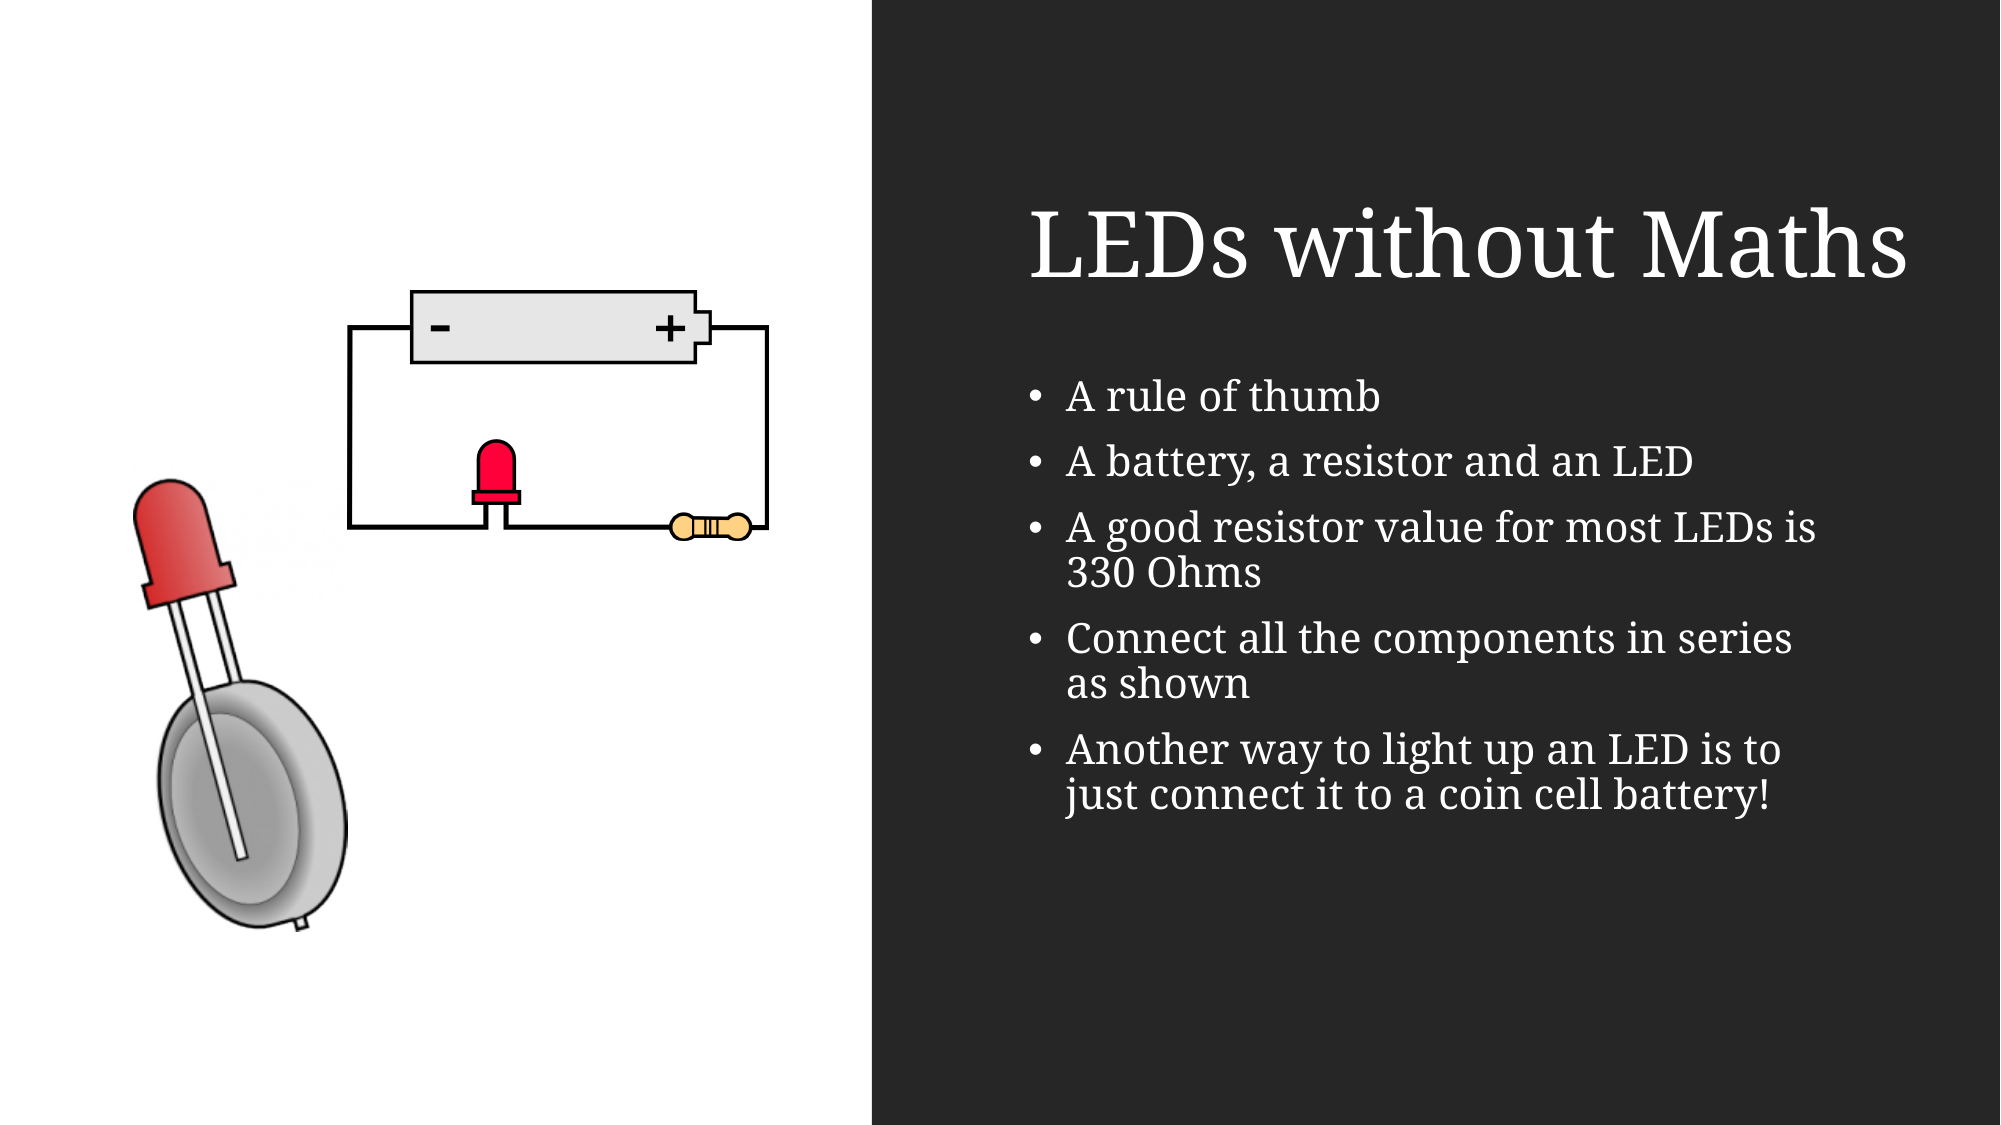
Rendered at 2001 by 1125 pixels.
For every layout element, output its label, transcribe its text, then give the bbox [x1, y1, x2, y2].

picture [133, 290, 769, 932]
text_box [871, 0, 2000, 1125]
title LEDs without Maths [1013, 110, 1931, 386]
list A rule of thumb A battery, a resistor and an LED A good resistor value for most LEDs is 330 Ohms Connect all the components in series as shown Another way to light up an LED is to just connect it to a coin cell battery! [1013, 367, 1854, 1028]
